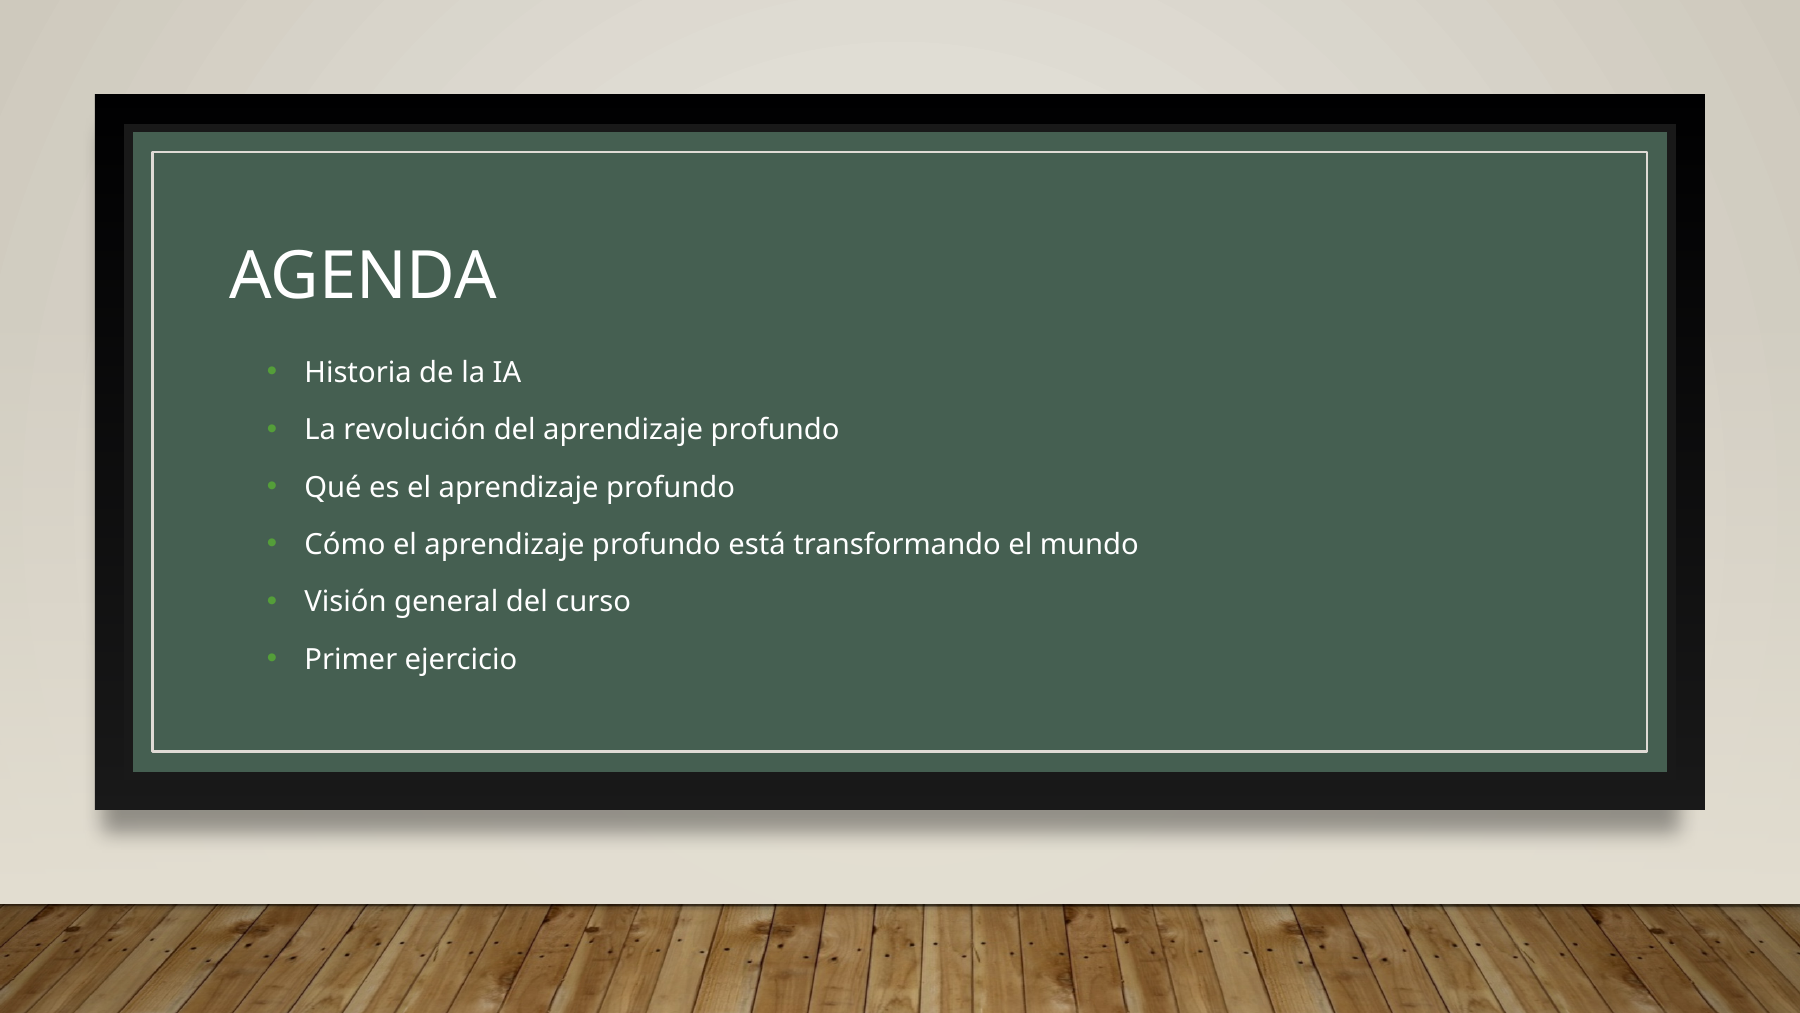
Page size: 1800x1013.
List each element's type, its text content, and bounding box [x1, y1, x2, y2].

picture [0, 904, 1800, 1013]
text_box [151, 151, 1648, 753]
text_box [94, 93, 1706, 810]
text_box [0, 0, 1800, 297]
text_box [128, 127, 1672, 777]
list Historia de la IA La revolución del aprendizaje profundo Qué es el aprendizaje profundo Cómo el aprendizaje profundo está transformando el mundo Visión general del curso Primer ejercicio [214, 342, 1603, 719]
title Agenda [214, 203, 1603, 272]
text_box [0, 297, 1800, 904]
title Agenda [214, 273, 1603, 342]
